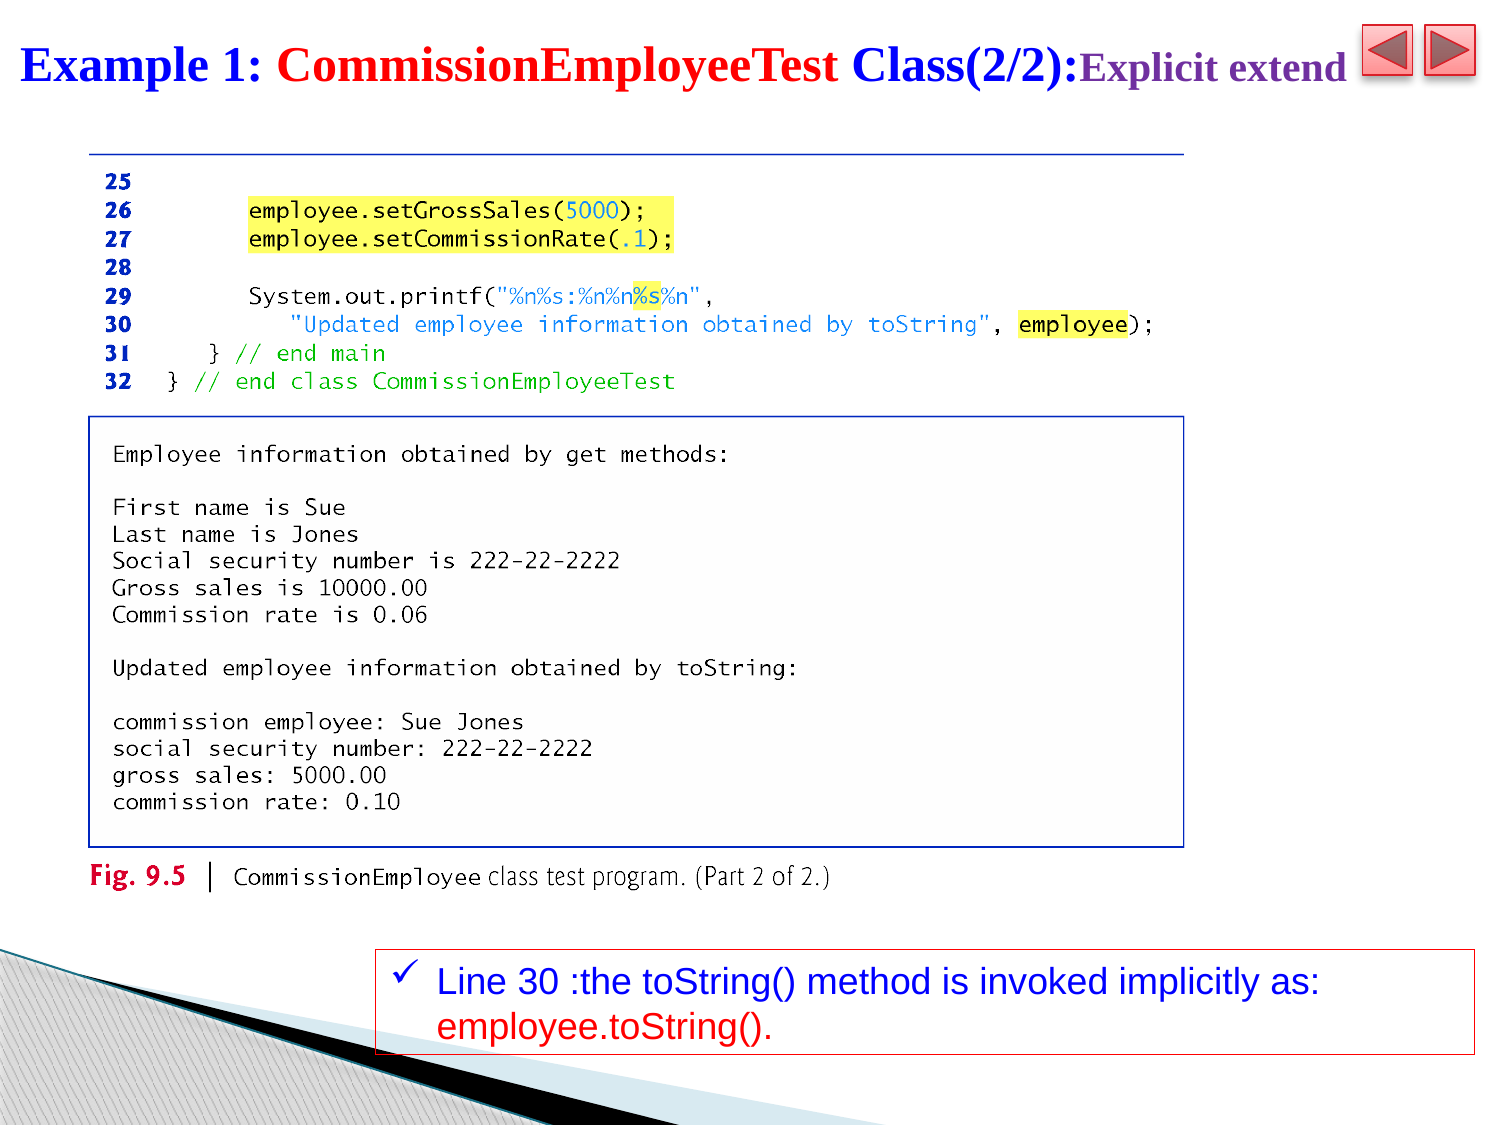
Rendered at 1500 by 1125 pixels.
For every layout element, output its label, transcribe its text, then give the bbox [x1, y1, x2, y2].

text_box Example 1: CommissionEmployeeTest Class(2/2):Explicit extend [5, 24, 1388, 99]
picture [46, 102, 1483, 976]
text_box Line 30 :the toString() method is invoked implicitly as: employee.toString(). [375, 987, 1475, 1055]
